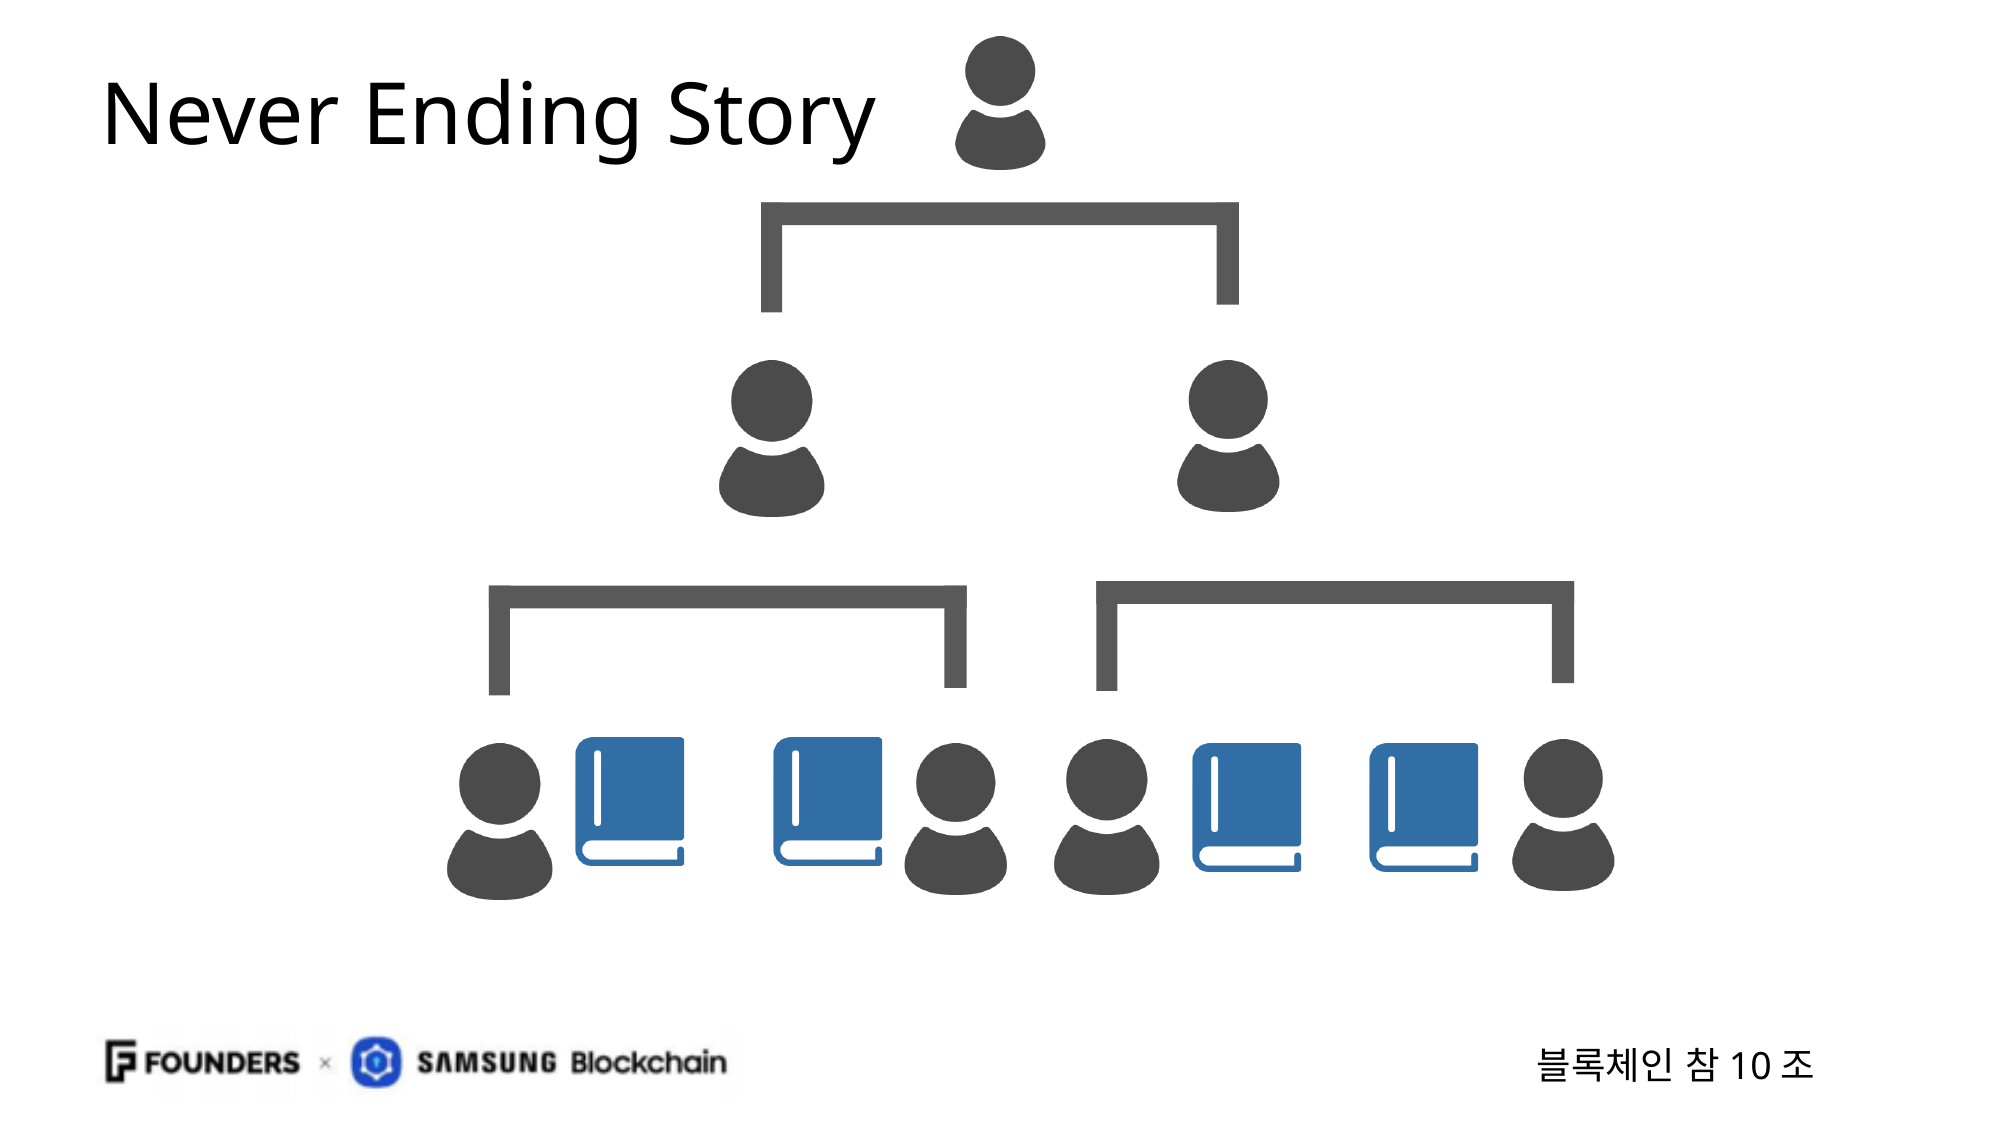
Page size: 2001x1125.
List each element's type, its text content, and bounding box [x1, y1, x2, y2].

picture [933, 36, 1067, 170]
picture [1152, 360, 1304, 512]
picture [1182, 743, 1311, 872]
picture [763, 737, 892, 866]
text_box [421, 585, 1032, 900]
picture [1359, 743, 1488, 872]
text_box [761, 202, 1239, 313]
picture [693, 360, 850, 517]
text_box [1028, 581, 1639, 895]
text_box 블록체인 참10조 [1522, 1034, 1909, 1095]
picture [565, 737, 694, 866]
picture [76, 1026, 741, 1103]
text_box Never Ending Story [0, 62, 1161, 171]
